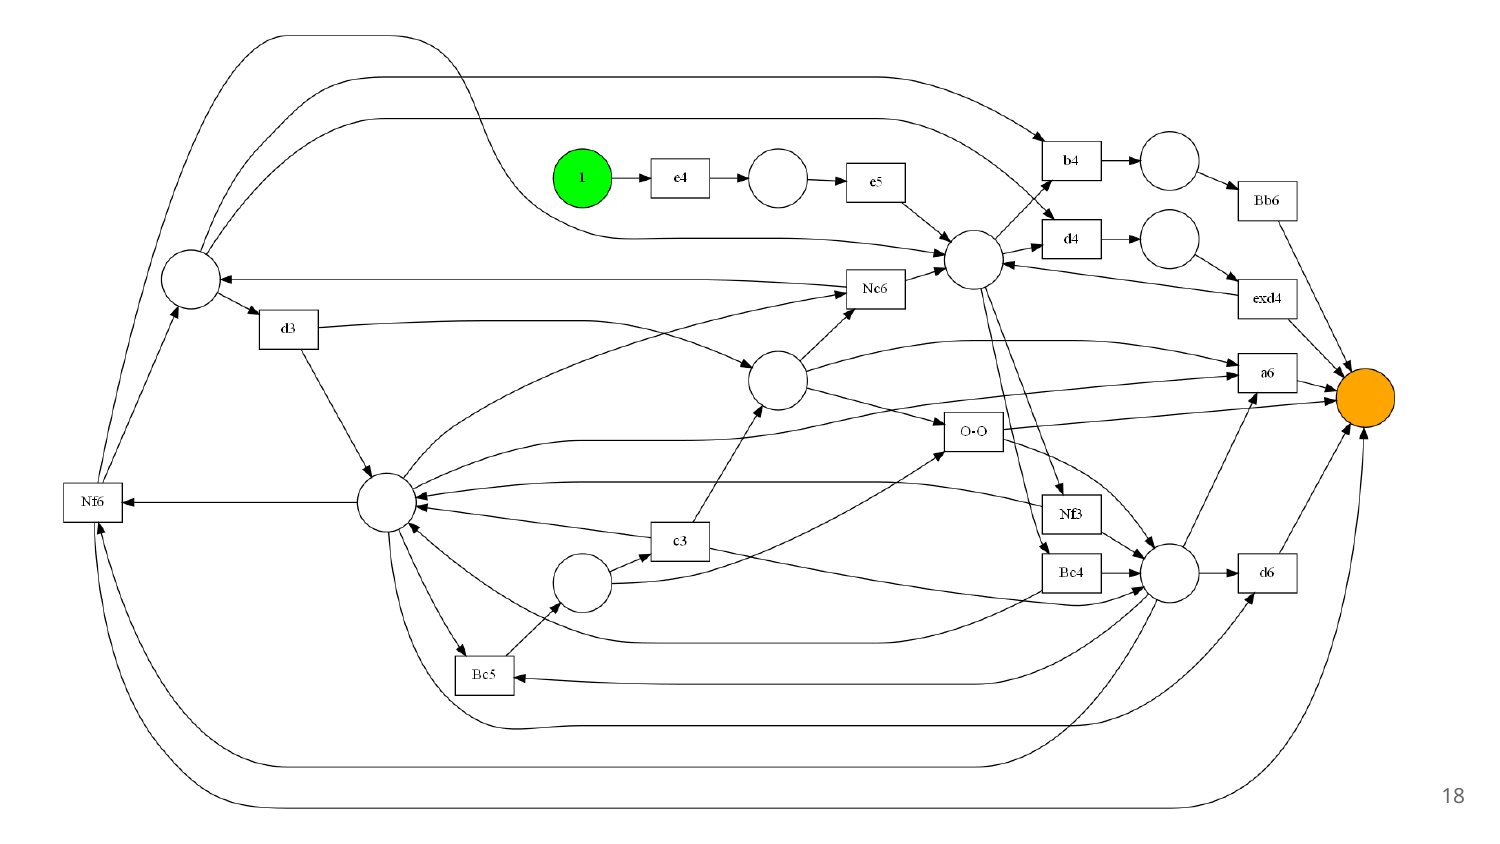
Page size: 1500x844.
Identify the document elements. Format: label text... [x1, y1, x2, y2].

slide_number ‹#› [1389, 764, 1480, 830]
picture [58, 31, 1400, 813]
